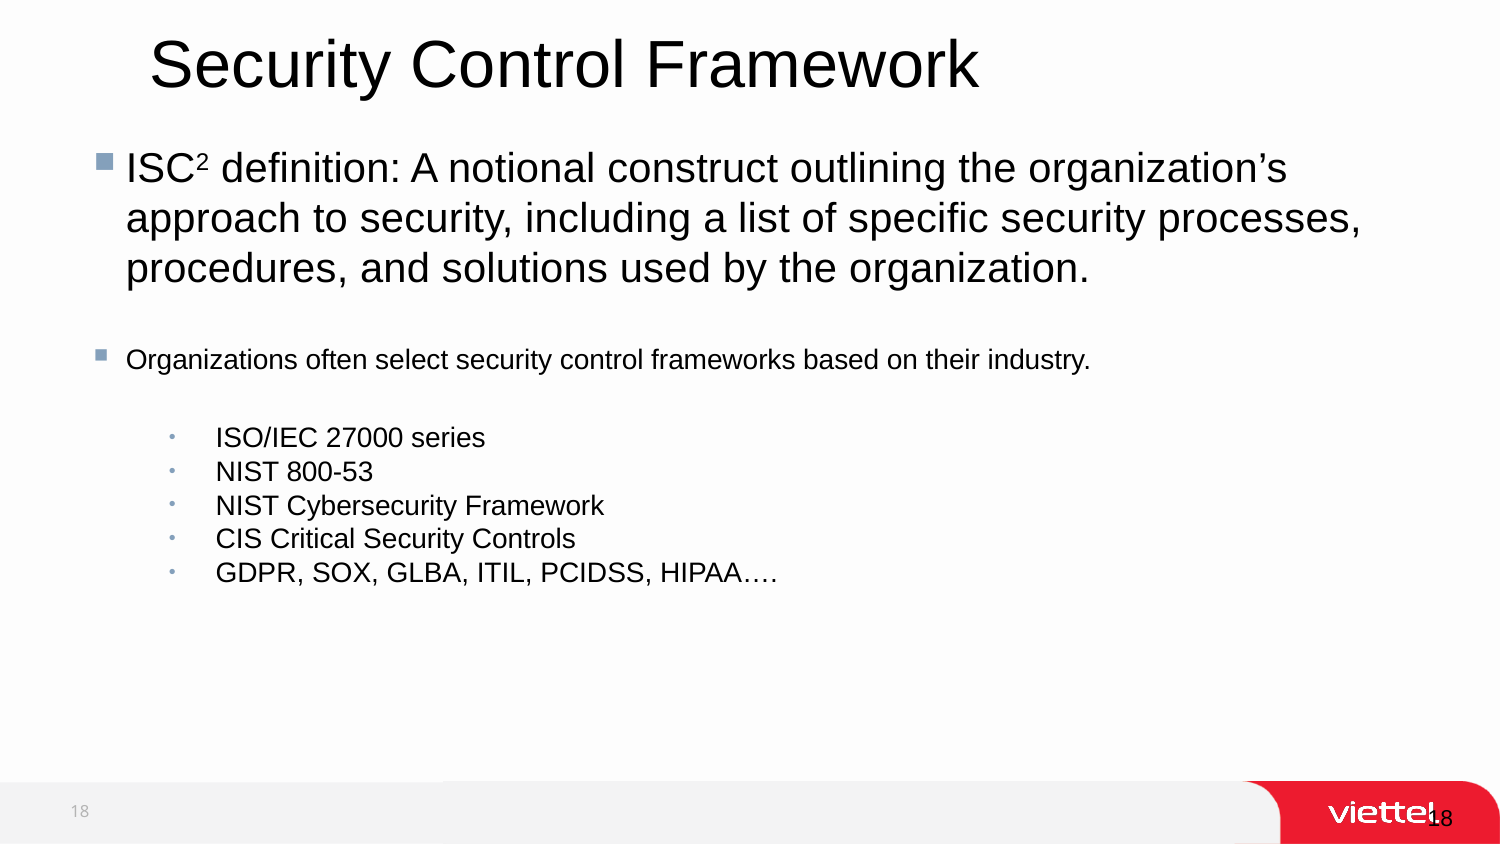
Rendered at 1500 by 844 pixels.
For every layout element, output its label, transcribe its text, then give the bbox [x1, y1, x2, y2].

text_box Security Control Framework [147, 18, 1341, 138]
picture [443, 781, 1500, 844]
text_box ISC2 definition: A notional construct outlining the organization’s approach to security, including a list of speciﬁc security processes, procedures, and solutions used by the organization. Organizations often select security control frameworks based on their industry. ISO/IEC 27000 series NIST 800-53 NIST Cybersecurity Framework CIS Critical Security Controls GDPR, SOX, GLBA, ITIL, PCIDSS, HIPAA…. [91, 138, 1422, 708]
text_box 18 [1423, 803, 1458, 844]
